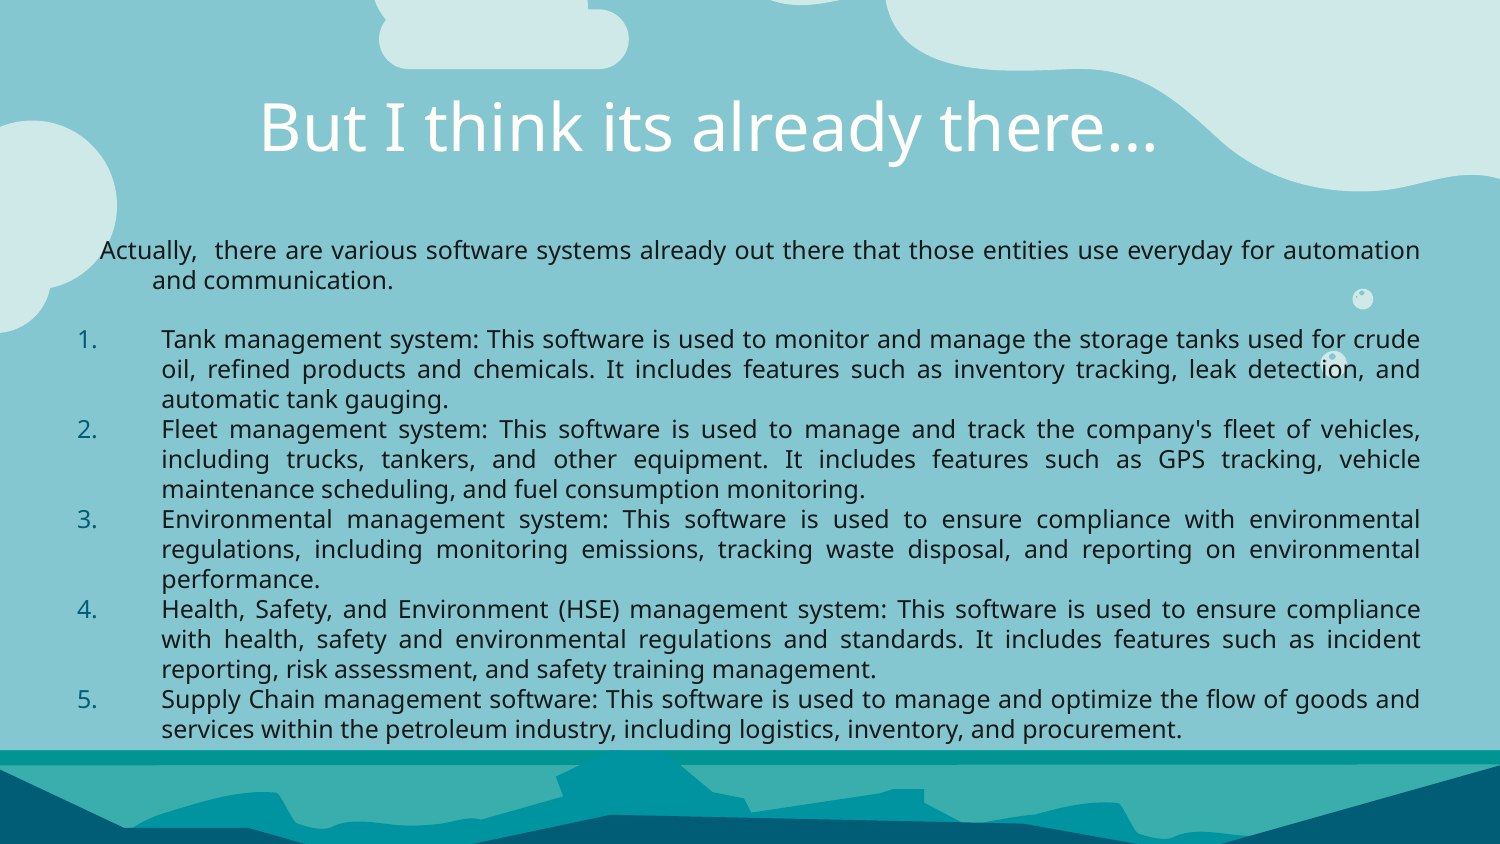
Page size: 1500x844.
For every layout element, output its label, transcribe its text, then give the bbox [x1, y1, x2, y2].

title But I think its already there… [165, 85, 1254, 164]
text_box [1316, 285, 1377, 381]
text_box Actually, there are various software systems already out there that those entities use everyday for automation and communication. Tank management system: This software is used to monitor and manage the storage tanks used for crude oil, refined products and chemicals. It includes features such as inventory tracking, leak detection, and automatic tank gauging. Fleet management system: This software is used to manage and track the company's fleet of vehicles, including trucks, tankers, and other equipment. It includes features such as GPS tracking, vehicle maintenance scheduling, and fuel consumption monitoring. Environmental management system: This software is used to ensure compliance with environmental regulations, including monitoring emissions, tracking waste disposal, and reporting on environmental performance. Health, Safety, and Environment (HSE) management system: This software is used to ensure compliance with health, safety and environmental regulations and standards. It includes features such as incident reporting, risk assessment, and safety training management. Supply Chain management software: This software is used to manage and optimize the flow of goods and services within the petroleum industry, including logistics, inventory, and procurement. [62, 299, 1438, 679]
